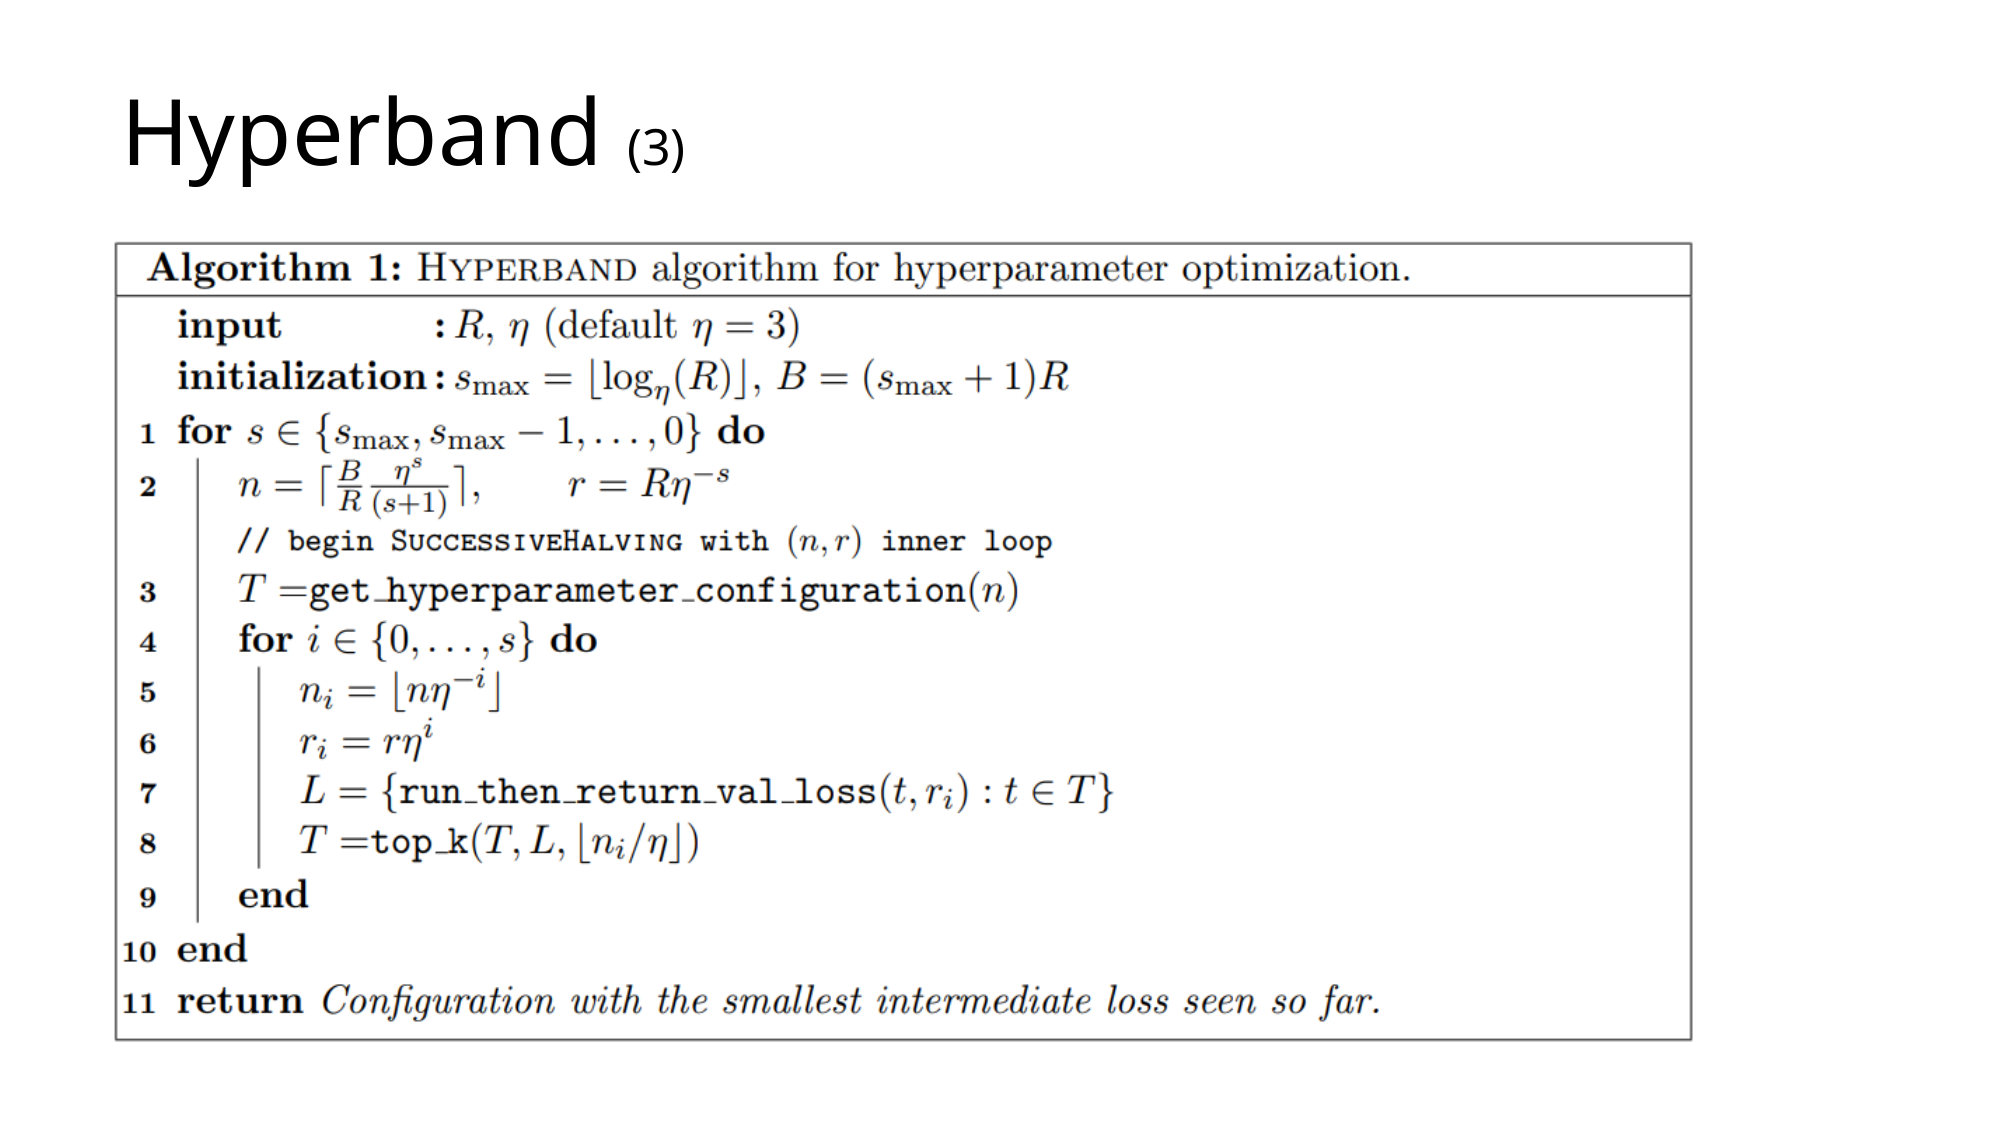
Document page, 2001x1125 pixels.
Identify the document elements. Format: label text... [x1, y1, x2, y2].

title Hyperband (3) [106, 74, 1649, 198]
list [105, 237, 1700, 1047]
